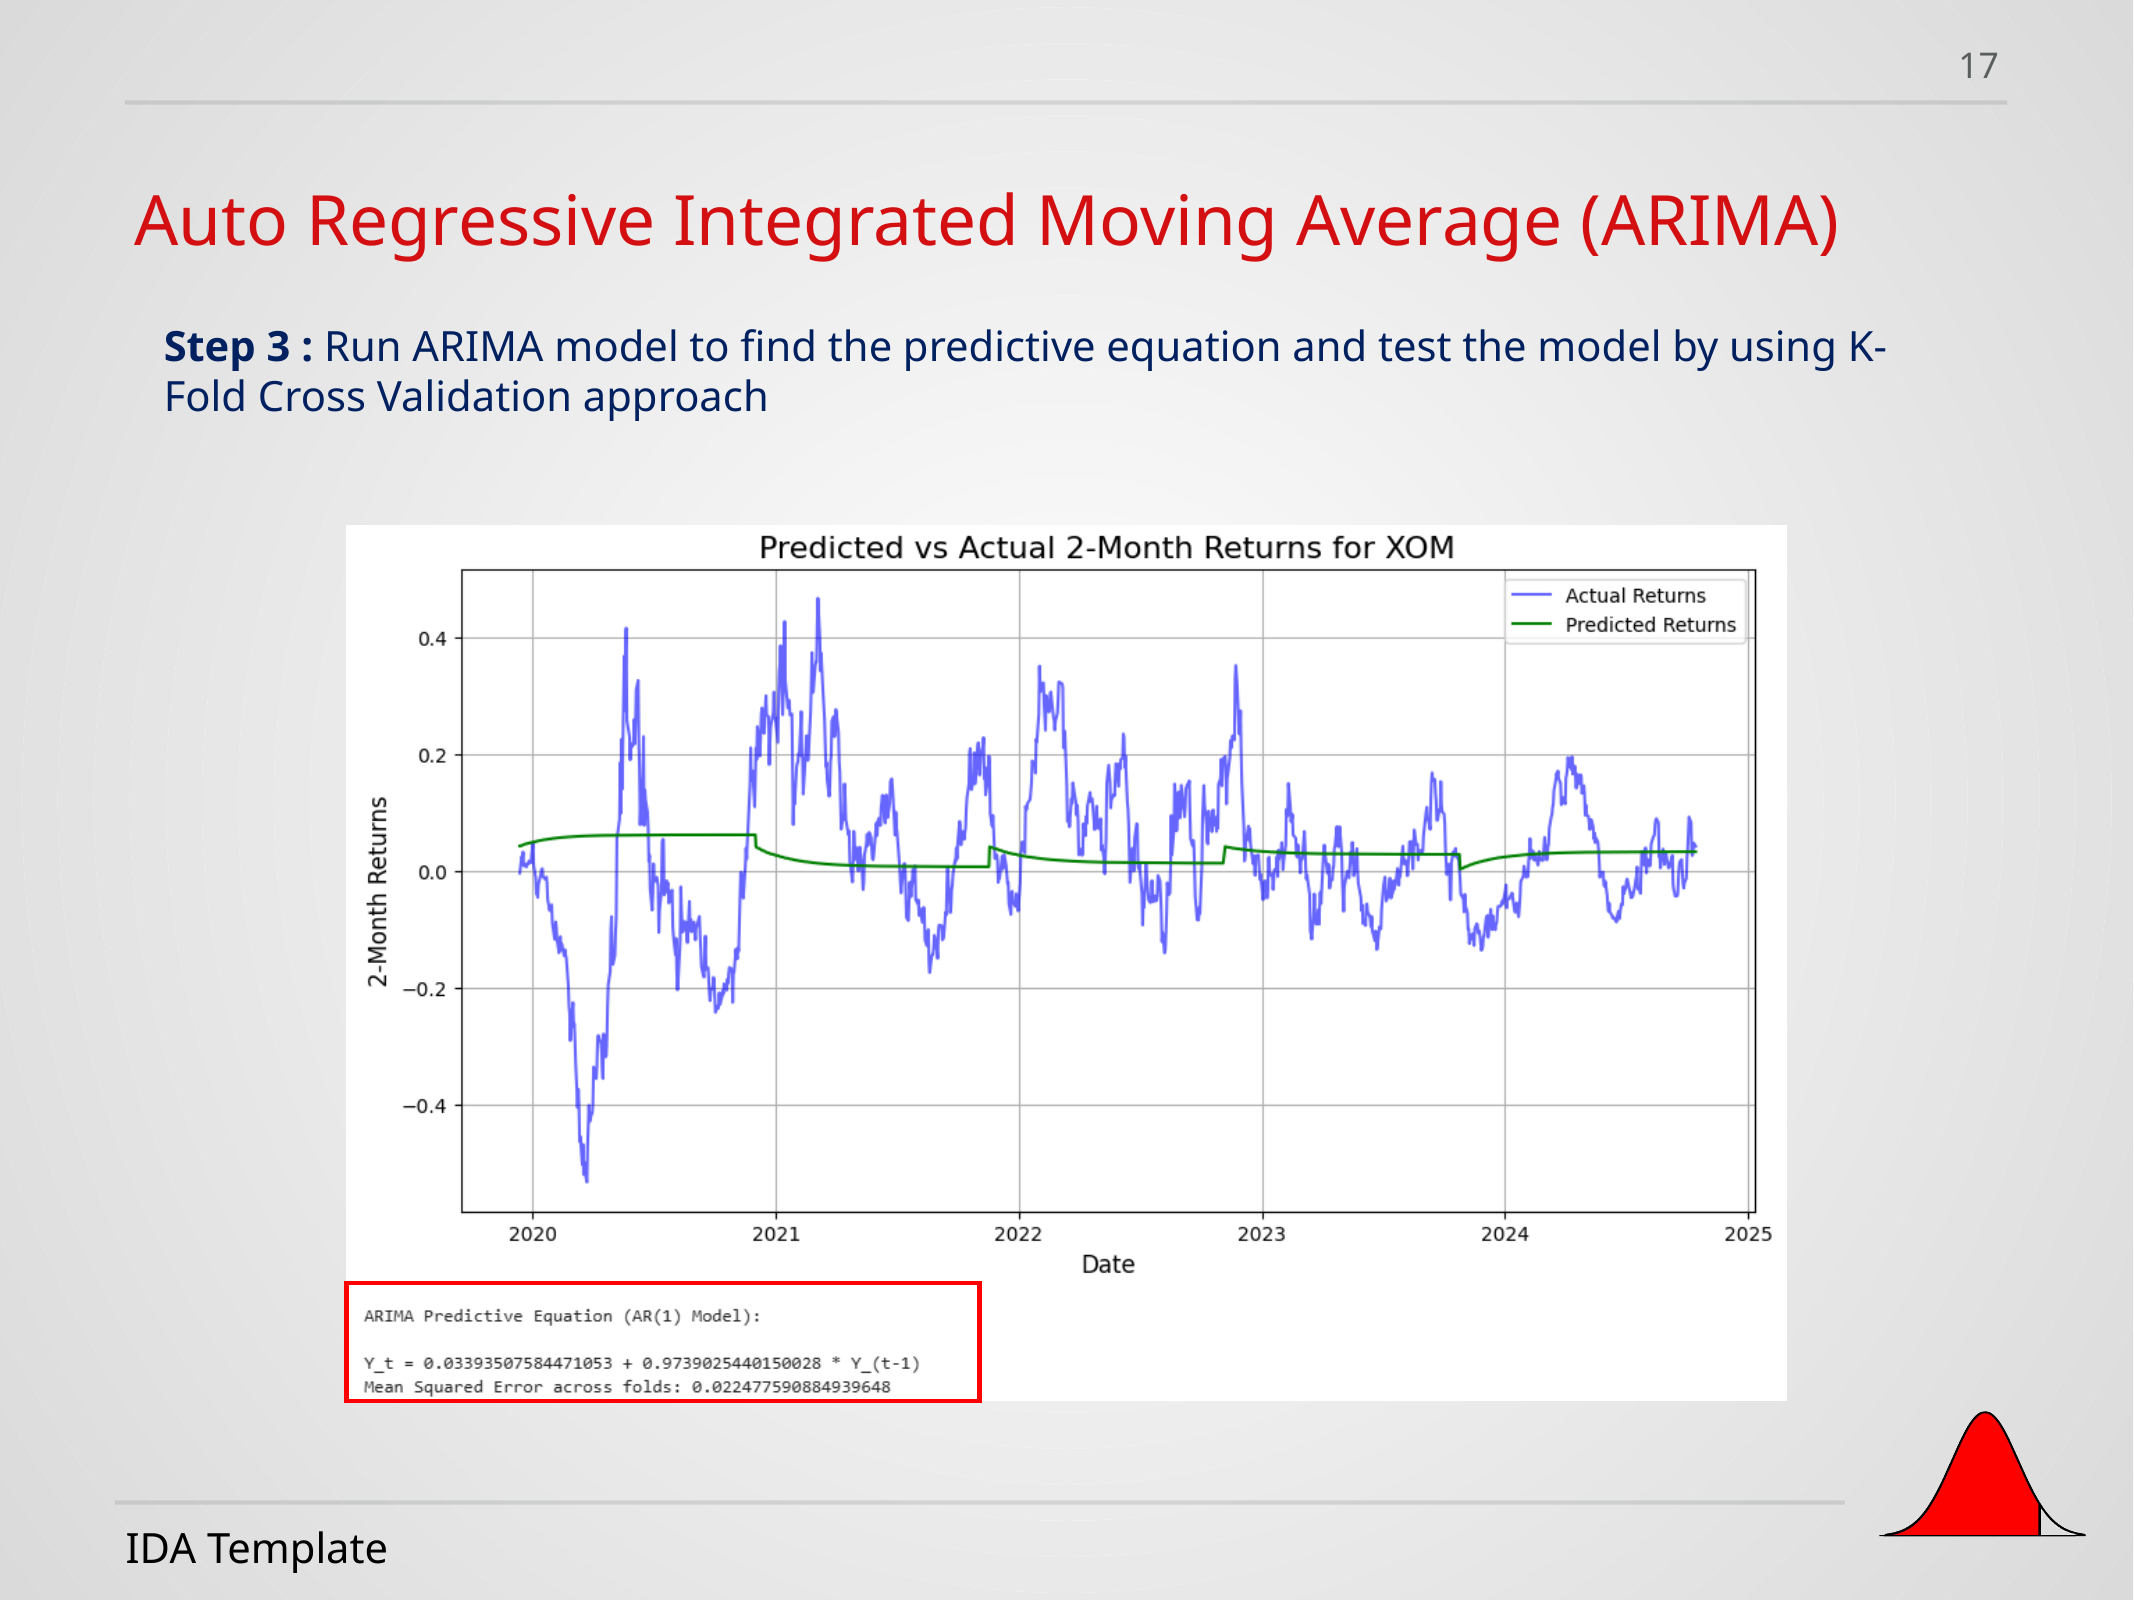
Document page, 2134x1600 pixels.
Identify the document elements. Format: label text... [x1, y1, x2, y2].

picture [1879, 1411, 2086, 1537]
text_box Step 3 : Run ARIMA model to find the predictive equation and test the model by using K-Fold Cross Validation approach [155, 311, 1954, 412]
list IDA Template [116, 1514, 1017, 1581]
picture [346, 525, 1787, 1402]
list Auto Regressive Integrated Moving Average (ARIMA) [125, 166, 2008, 268]
slide_number 17 [1925, 34, 2008, 101]
